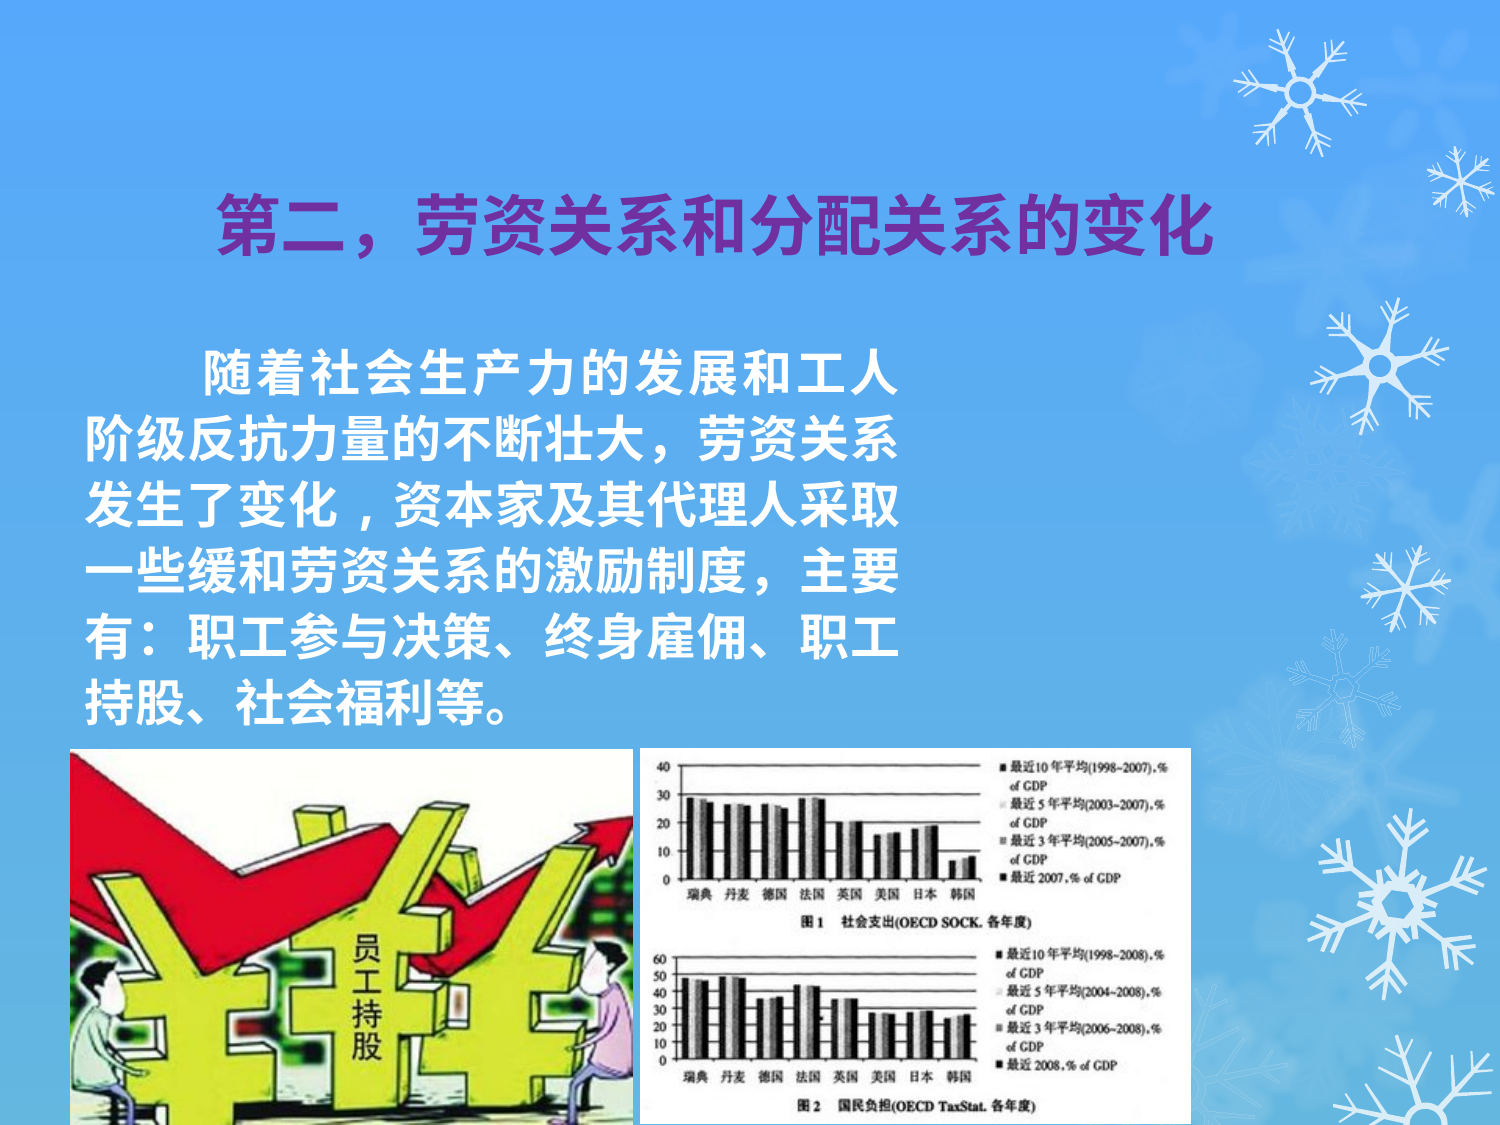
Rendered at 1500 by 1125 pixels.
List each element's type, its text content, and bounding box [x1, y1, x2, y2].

text_box 随着社会生产力的发展和工人阶级反抗力量的不断壮大，劳资关系发生了变化,资本家及其代理人采取一些缓和劳资关系的激励制度，主要有：职工参与决策、终身雇佣、职工持股、社会福利等。 [70, 328, 916, 749]
picture [639, 748, 1191, 1125]
picture [69, 748, 634, 1125]
title 第二，劳资关系和分配关系的变化 [199, 171, 1322, 276]
